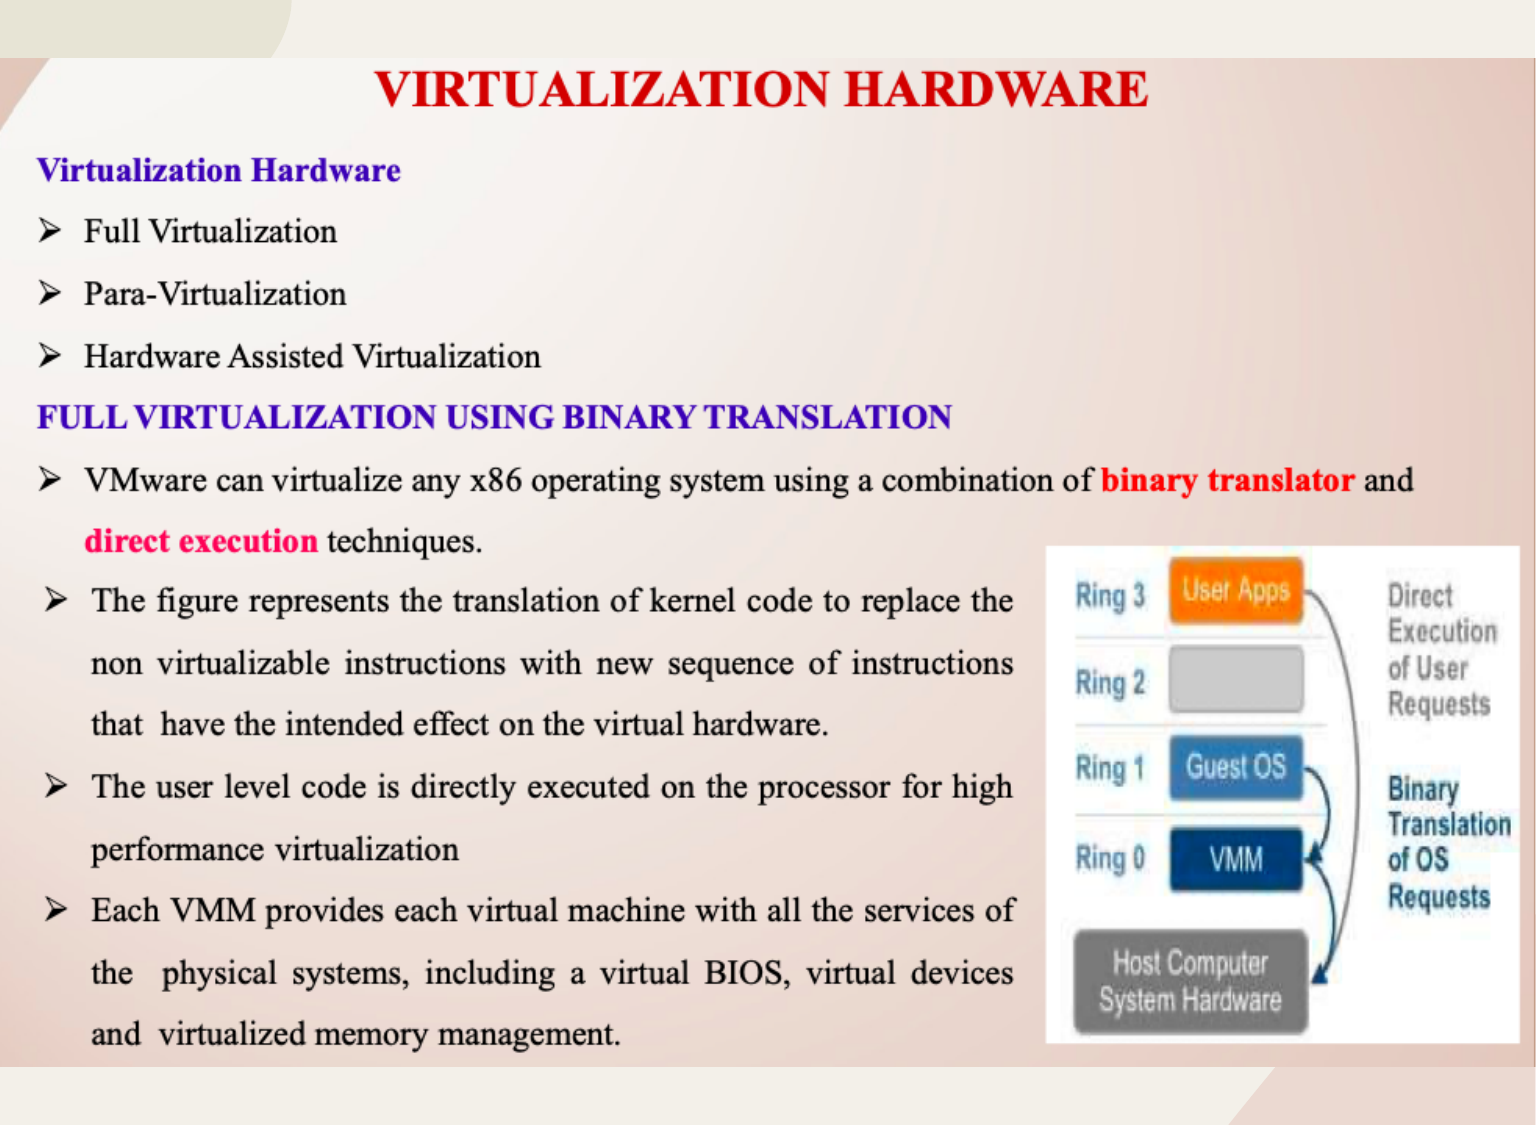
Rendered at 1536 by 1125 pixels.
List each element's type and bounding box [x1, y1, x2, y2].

picture [0, 58, 1536, 1067]
